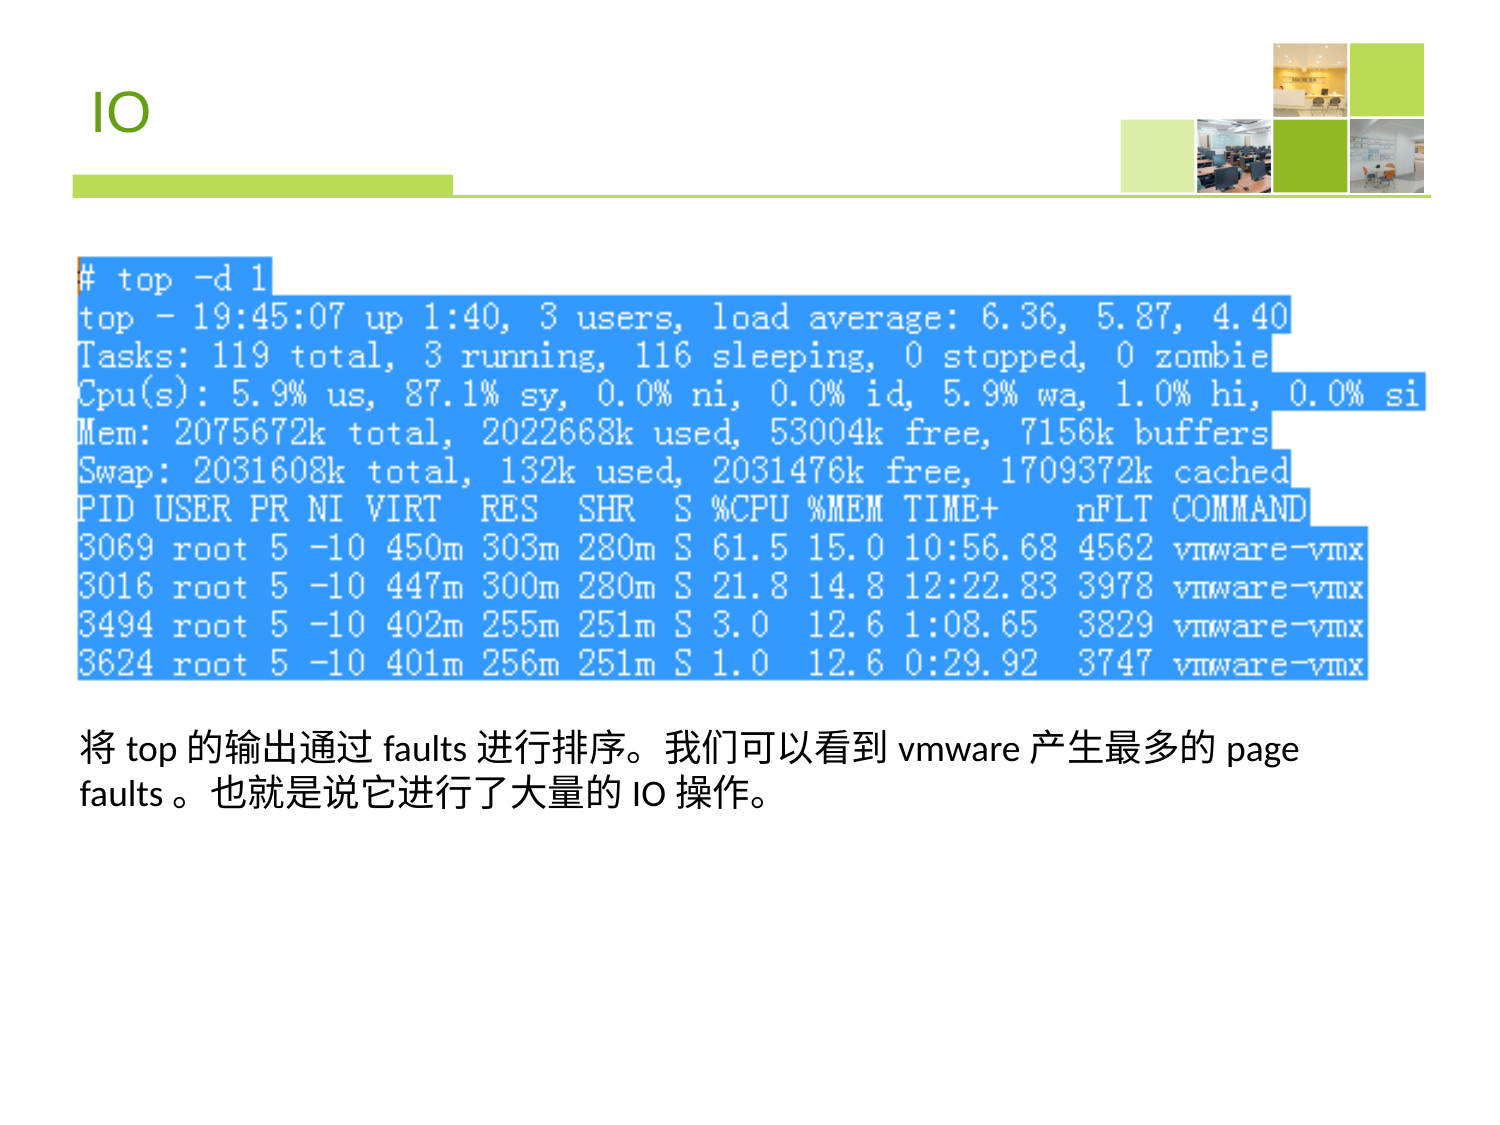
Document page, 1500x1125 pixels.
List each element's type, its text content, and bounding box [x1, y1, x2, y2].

picture [76, 255, 1437, 693]
picture [1197, 175, 1271, 193]
picture [1349, 175, 1424, 193]
text_box 将top的输出通过faults进行排序。我们可以看到vmware产生最多的page faults。也就是说它进行了大量的IO操作。 [64, 716, 1407, 821]
title IO [75, 43, 1425, 175]
